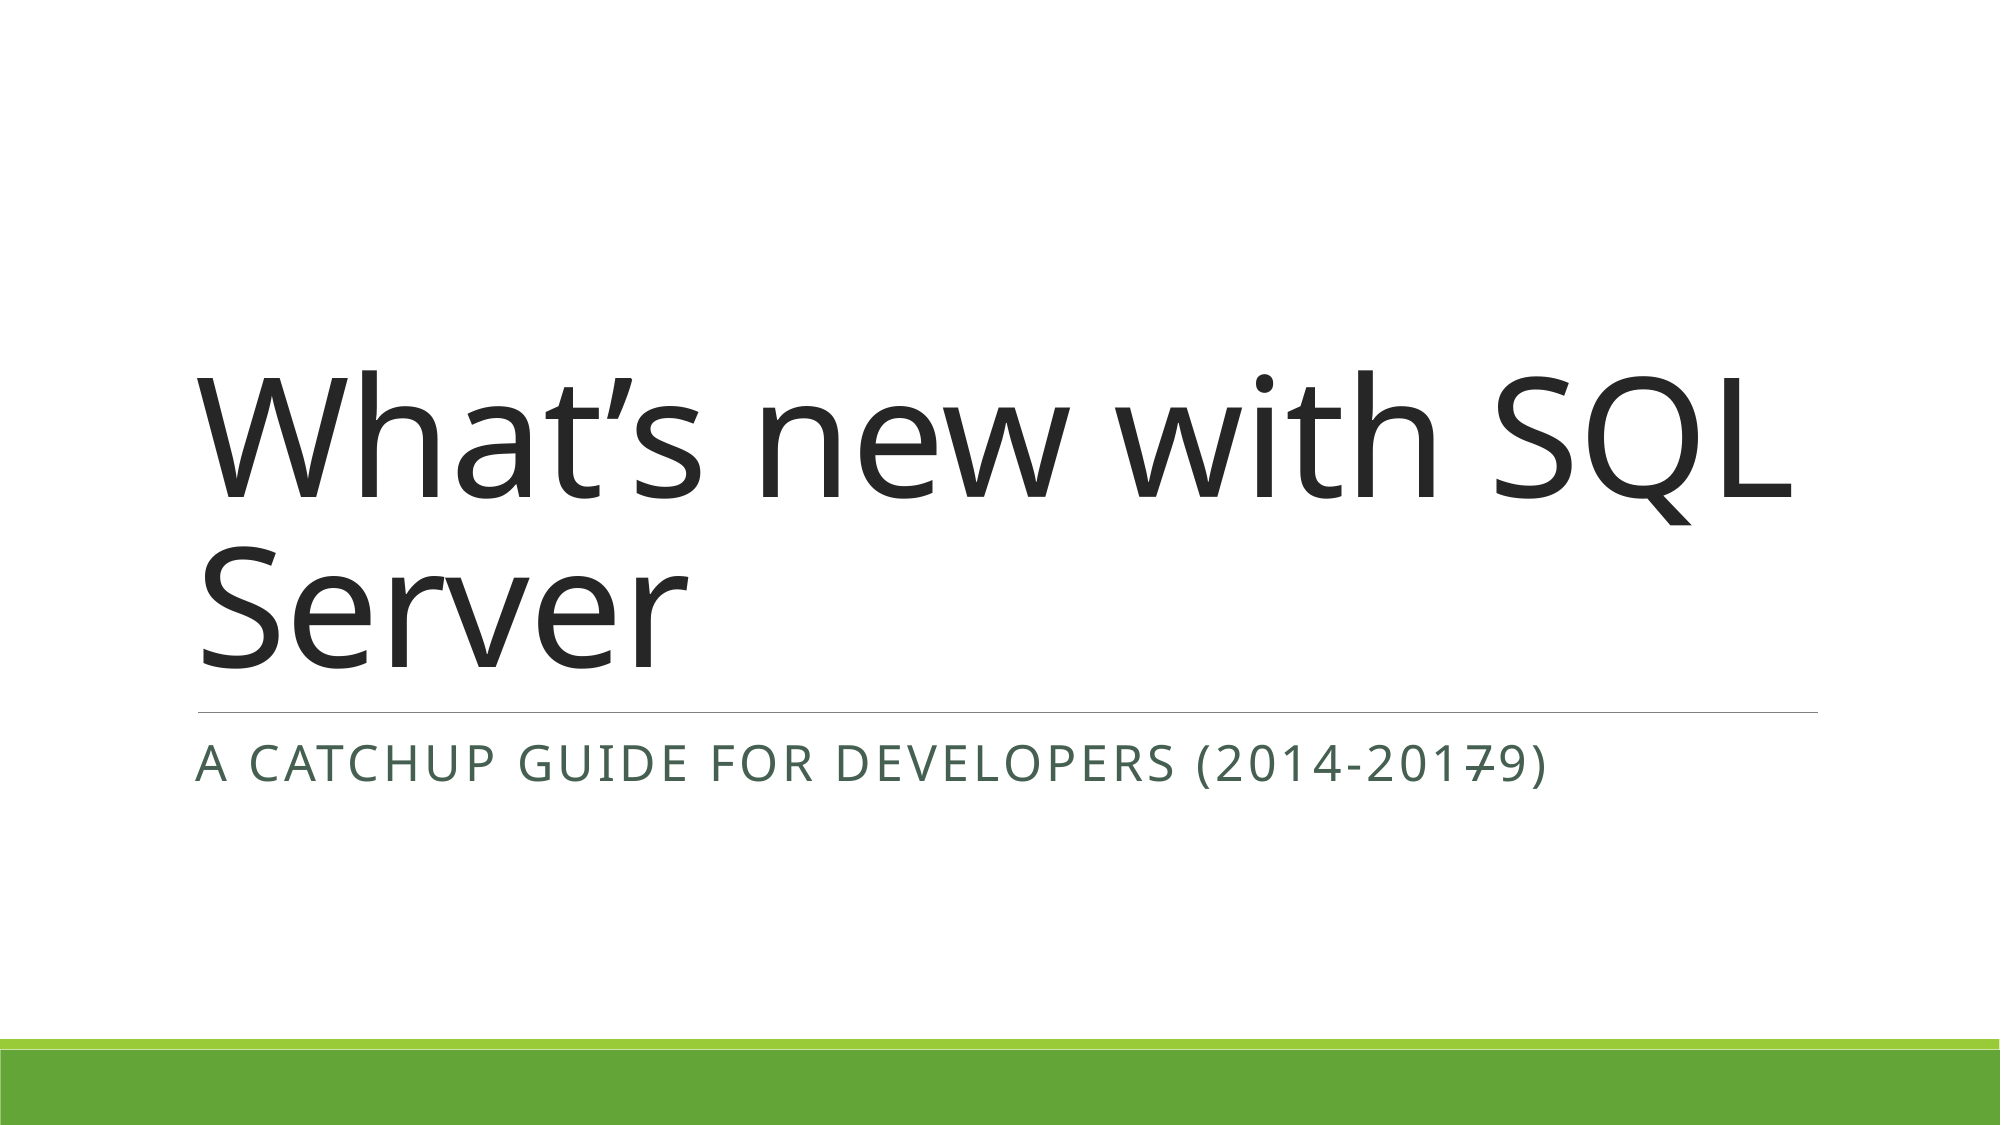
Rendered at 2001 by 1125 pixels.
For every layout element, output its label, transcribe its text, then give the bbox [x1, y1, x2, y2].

title What’s new with SQL Server [180, 124, 1830, 710]
subtitle A catchup guide for developers (2014-20179) [180, 730, 1831, 919]
